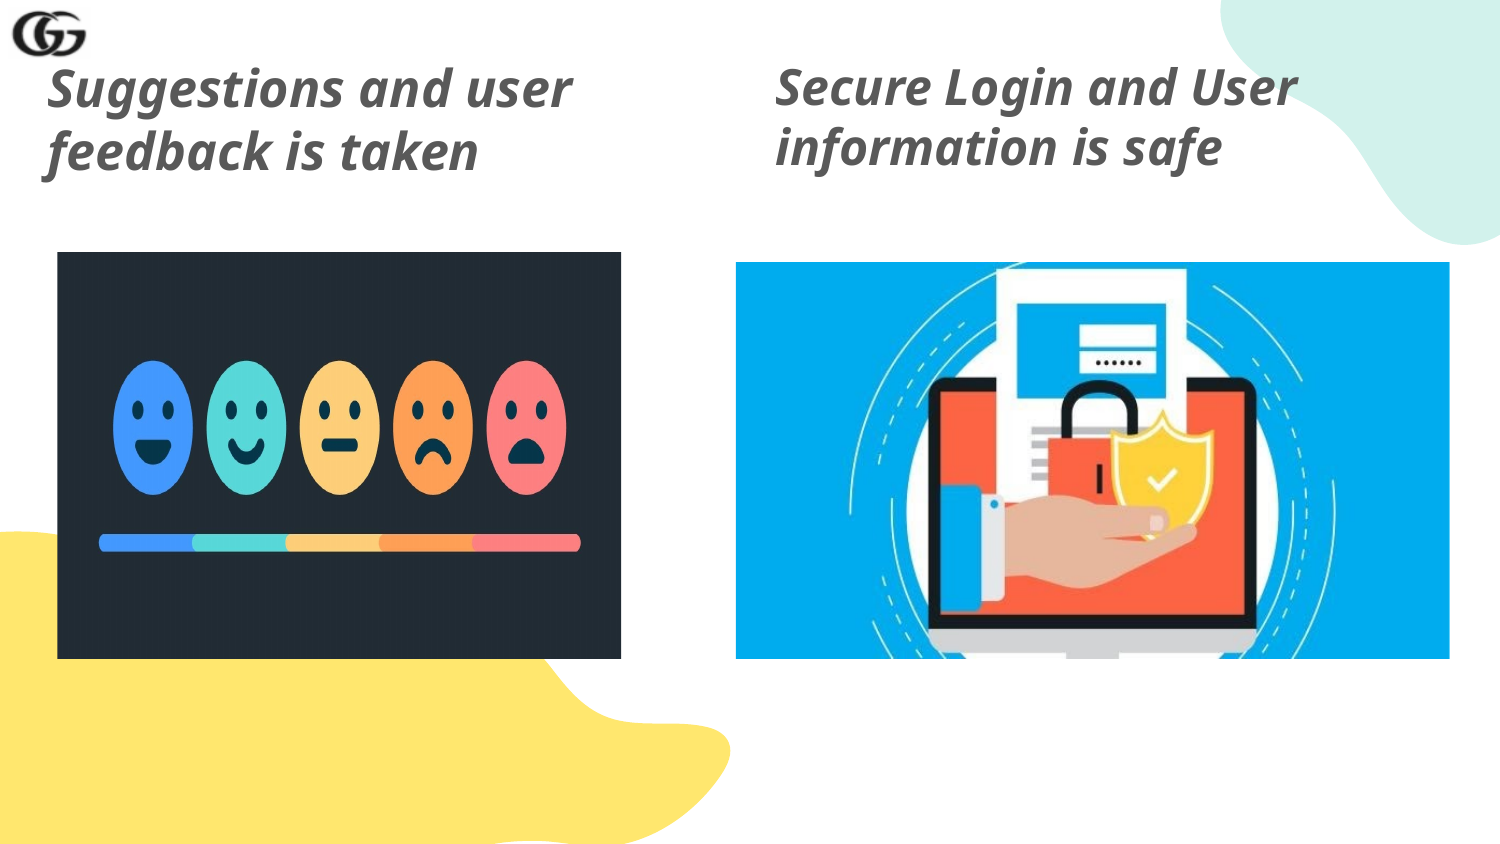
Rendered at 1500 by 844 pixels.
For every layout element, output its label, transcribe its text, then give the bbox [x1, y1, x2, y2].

picture [0, 0, 98, 68]
text_box Secure Login and User information is safe [758, 40, 1353, 191]
text_box [57, 252, 622, 659]
text_box Suggestions and user feedback is taken [30, 40, 608, 196]
text_box [735, 262, 1450, 659]
